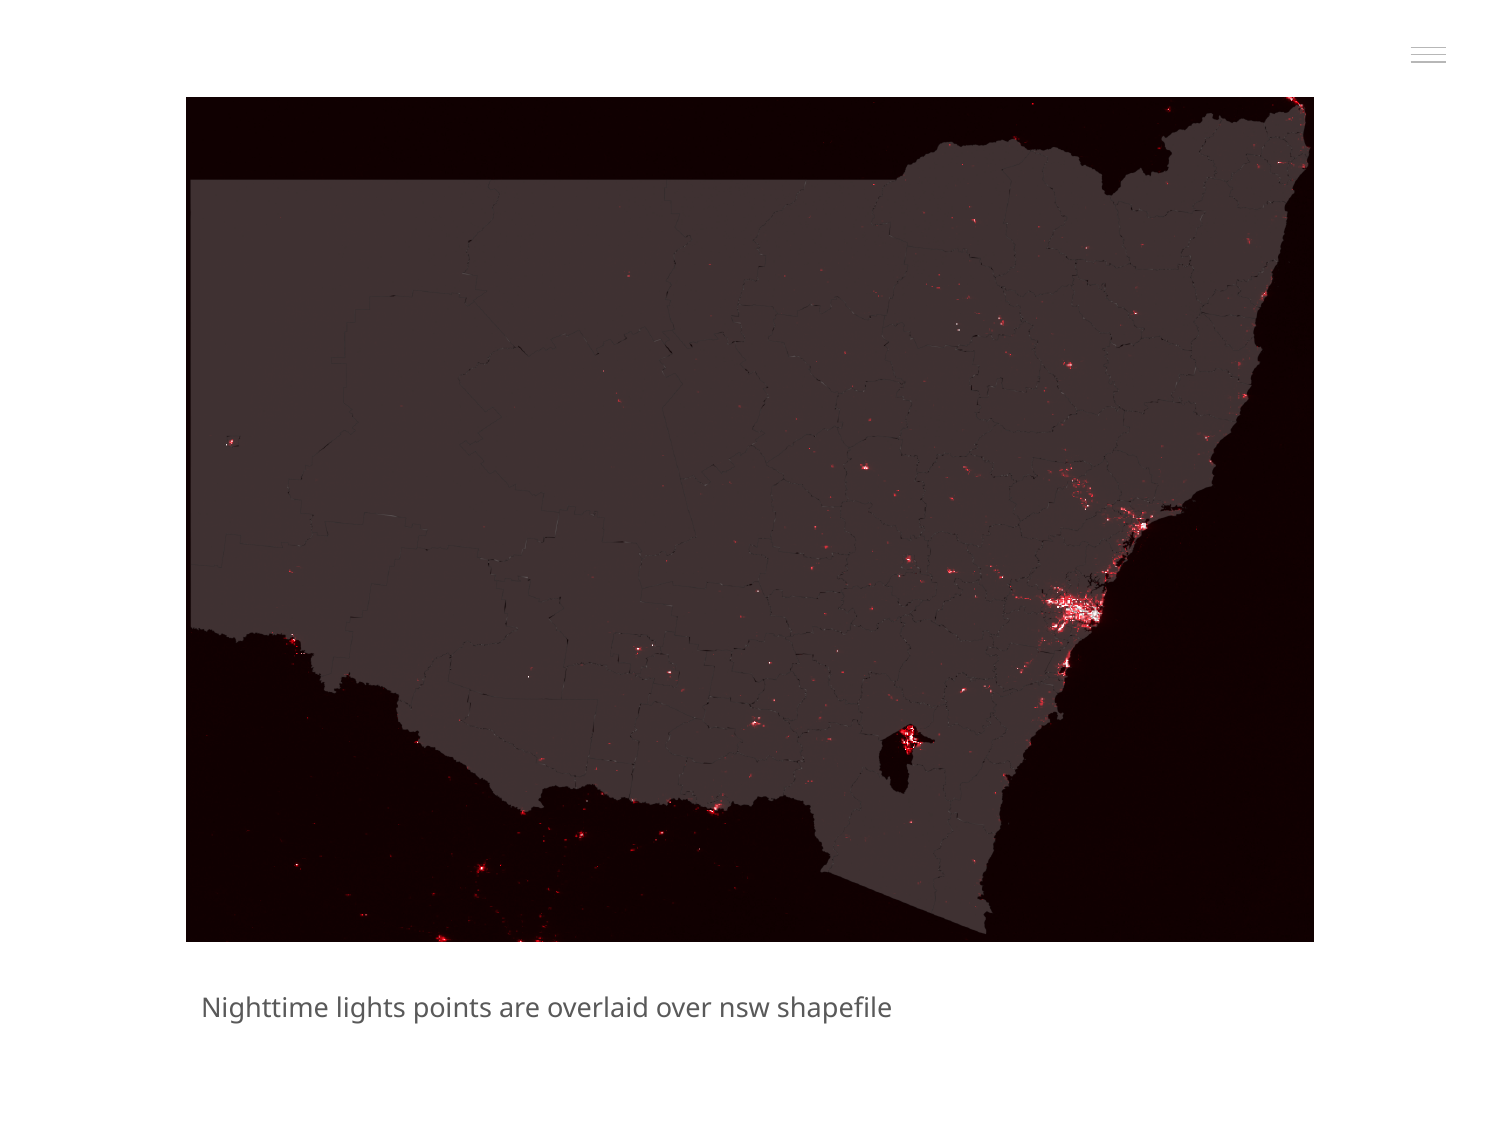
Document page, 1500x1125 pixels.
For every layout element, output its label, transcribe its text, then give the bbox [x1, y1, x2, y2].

picture [185, 97, 1315, 942]
list Nighttime lights points are overlaid over nsw shapefile [186, 956, 1382, 1058]
